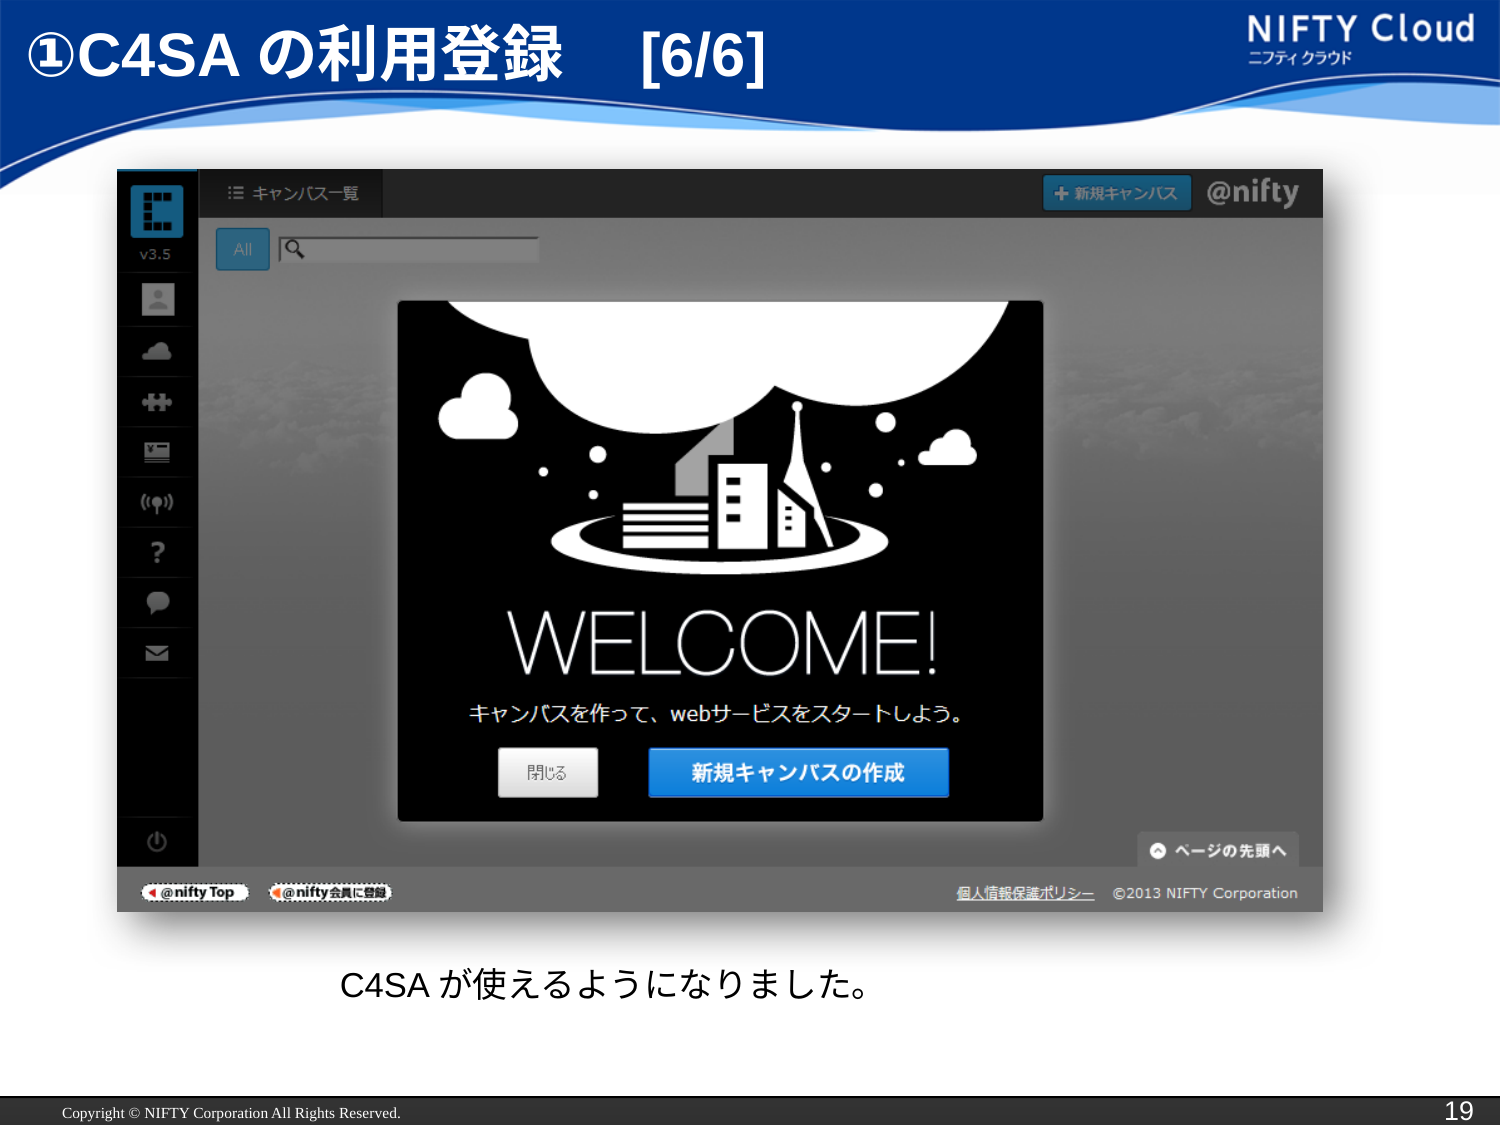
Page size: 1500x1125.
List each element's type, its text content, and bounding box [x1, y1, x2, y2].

picture [0, 0, 1500, 912]
text_box C4SAが使えるようになりました。 [324, 955, 901, 1012]
title ①C4SAの利用登録 [6/6] [10, 7, 1361, 112]
